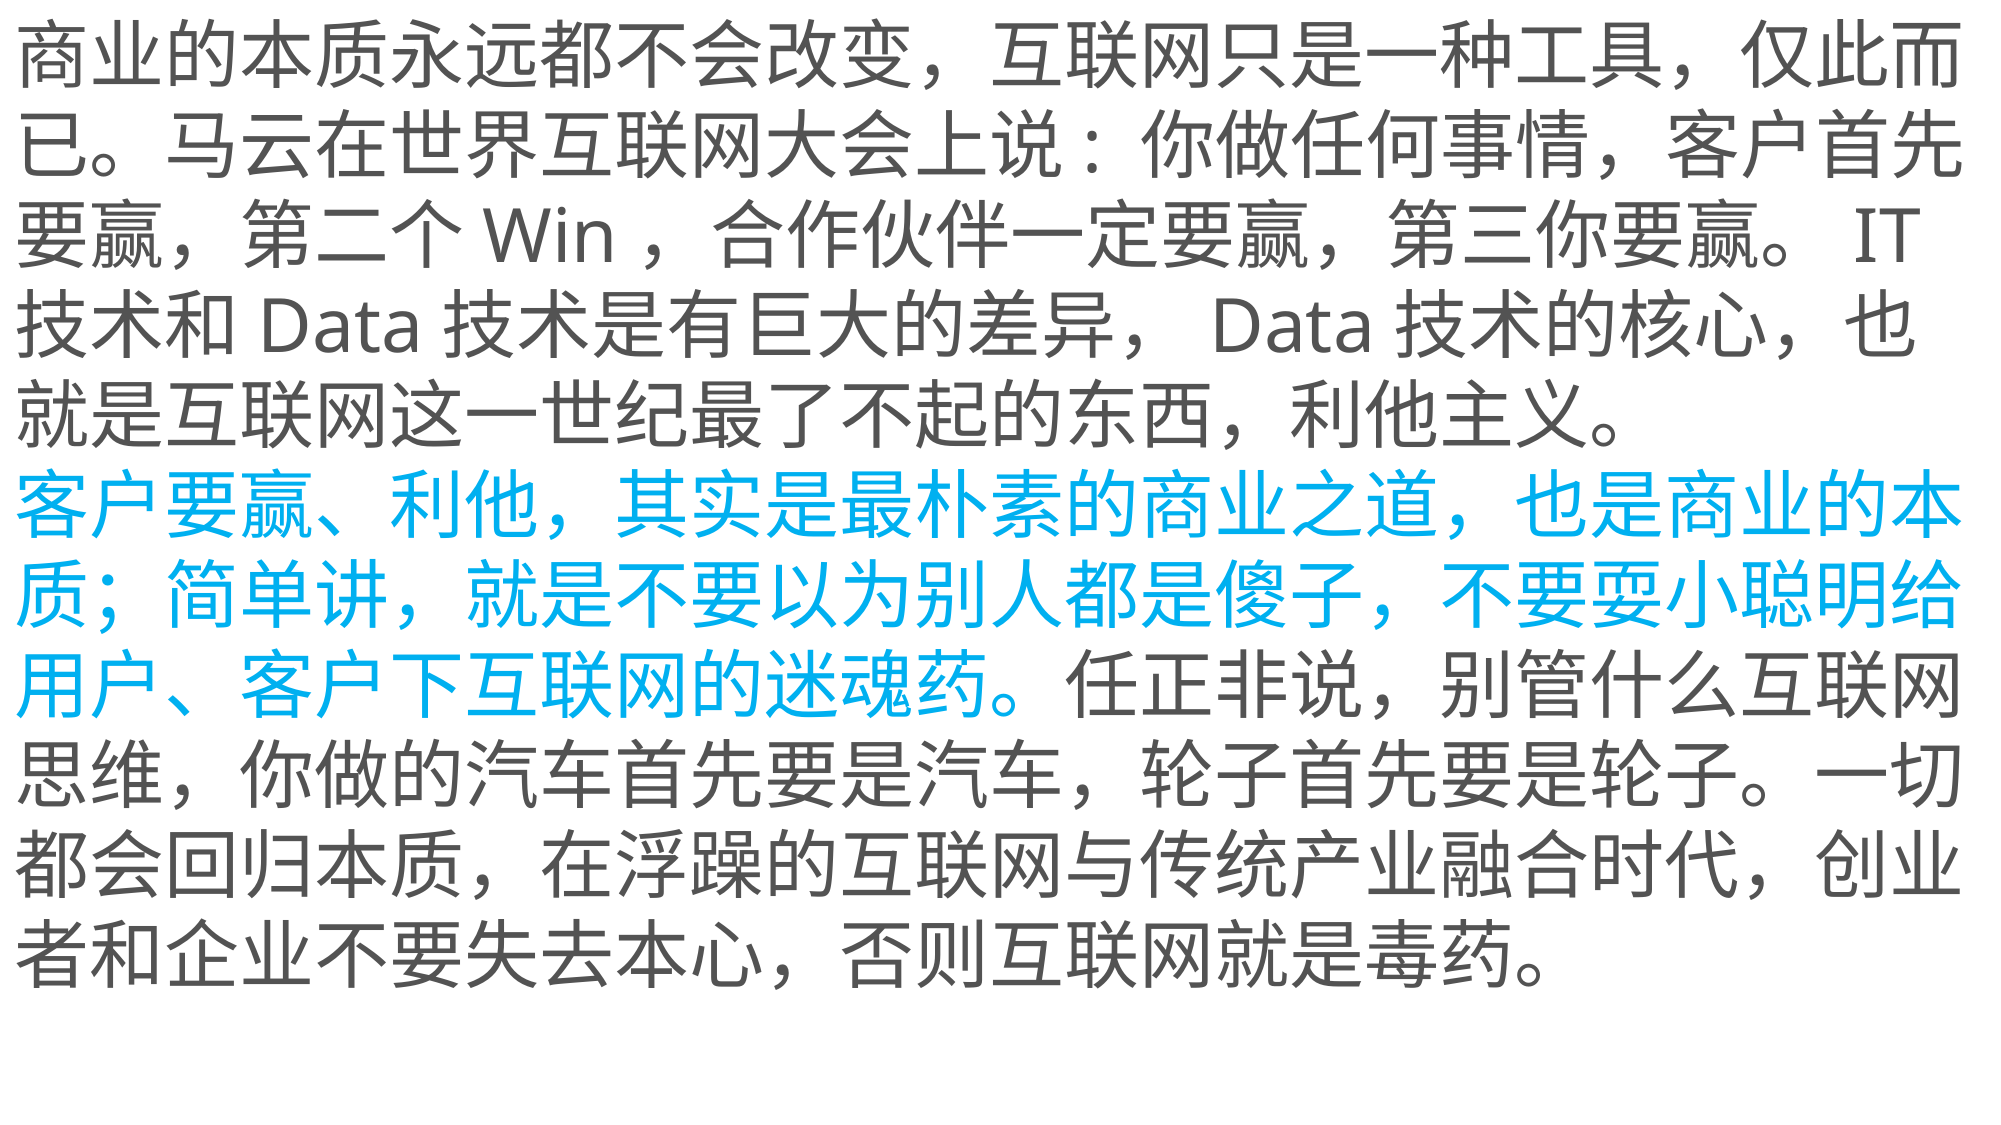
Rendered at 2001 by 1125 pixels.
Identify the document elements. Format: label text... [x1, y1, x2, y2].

text_box 商业的本质永远都不会改变，互联网只是一种工具，仅此而已。马云在世界互联网大会上说: 你做任何事情，客户首先要赢，第二个Win，合作伙伴一定要赢，第三你要赢。IT技术和Data技术是有巨大的差异，Data技术的核心，也就是互联网这一世纪最了不起的东西，利他主义。 客户要赢、利他，其实是最朴素的商业之道，也是商业的本质；简单讲，就是不要以为别人都是傻子，不要耍小聪明给用户、客户下互联网的迷魂药。任正非说，别管什么互联网思维，你做的汽车首先要是汽车，轮子首先要是轮子。一切都会回归本质，在浮躁的互联网与传统产业融合时代，创业者和企业不要失去本心，否则互联网就是毒药。 [0, 0, 2000, 1005]
